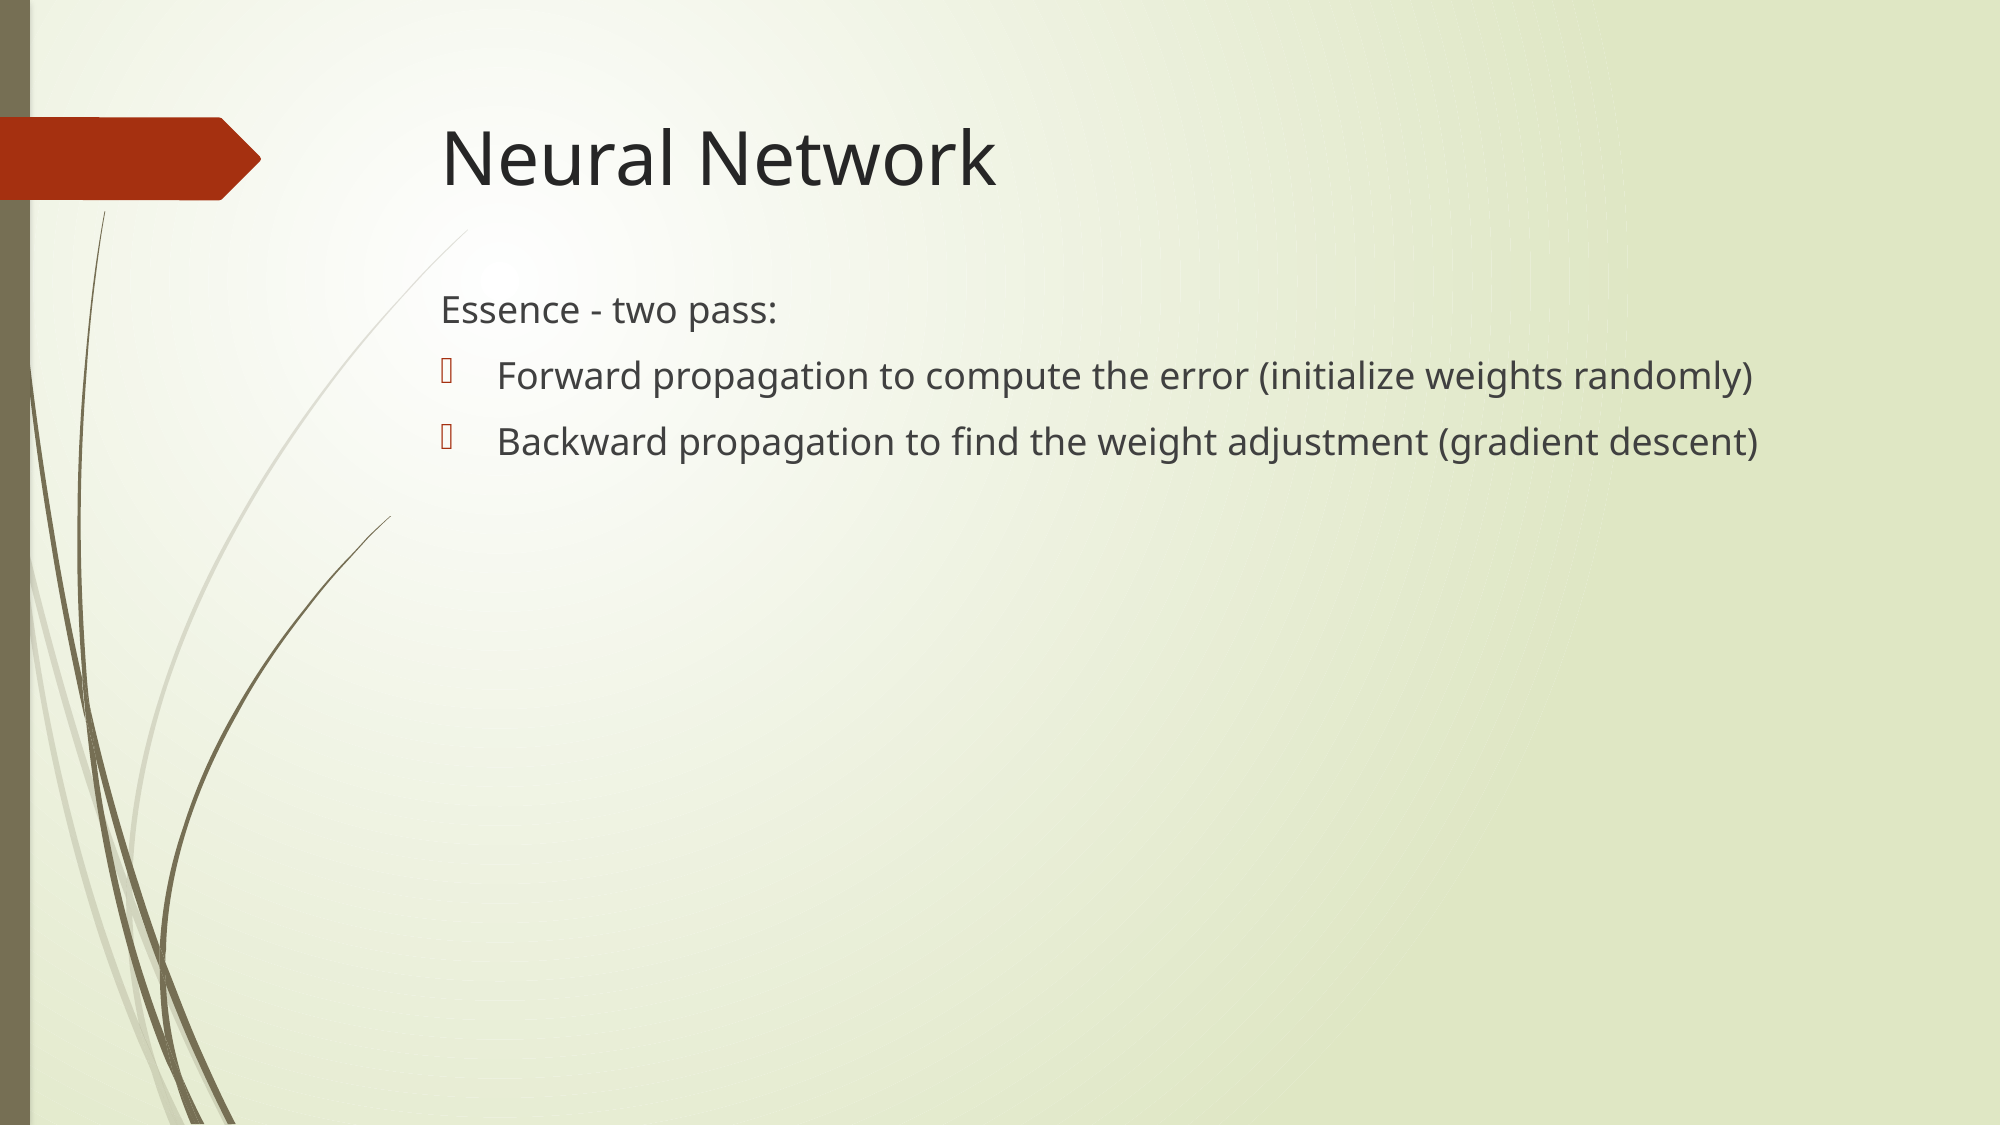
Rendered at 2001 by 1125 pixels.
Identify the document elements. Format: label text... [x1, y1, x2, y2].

list Essence - two pass: Forward propagation to compute the error (initialize weights randomly) Backward propagation to find the weight adjustment (gradient descent) [425, 278, 1888, 899]
title Neural Network [425, 102, 1888, 278]
